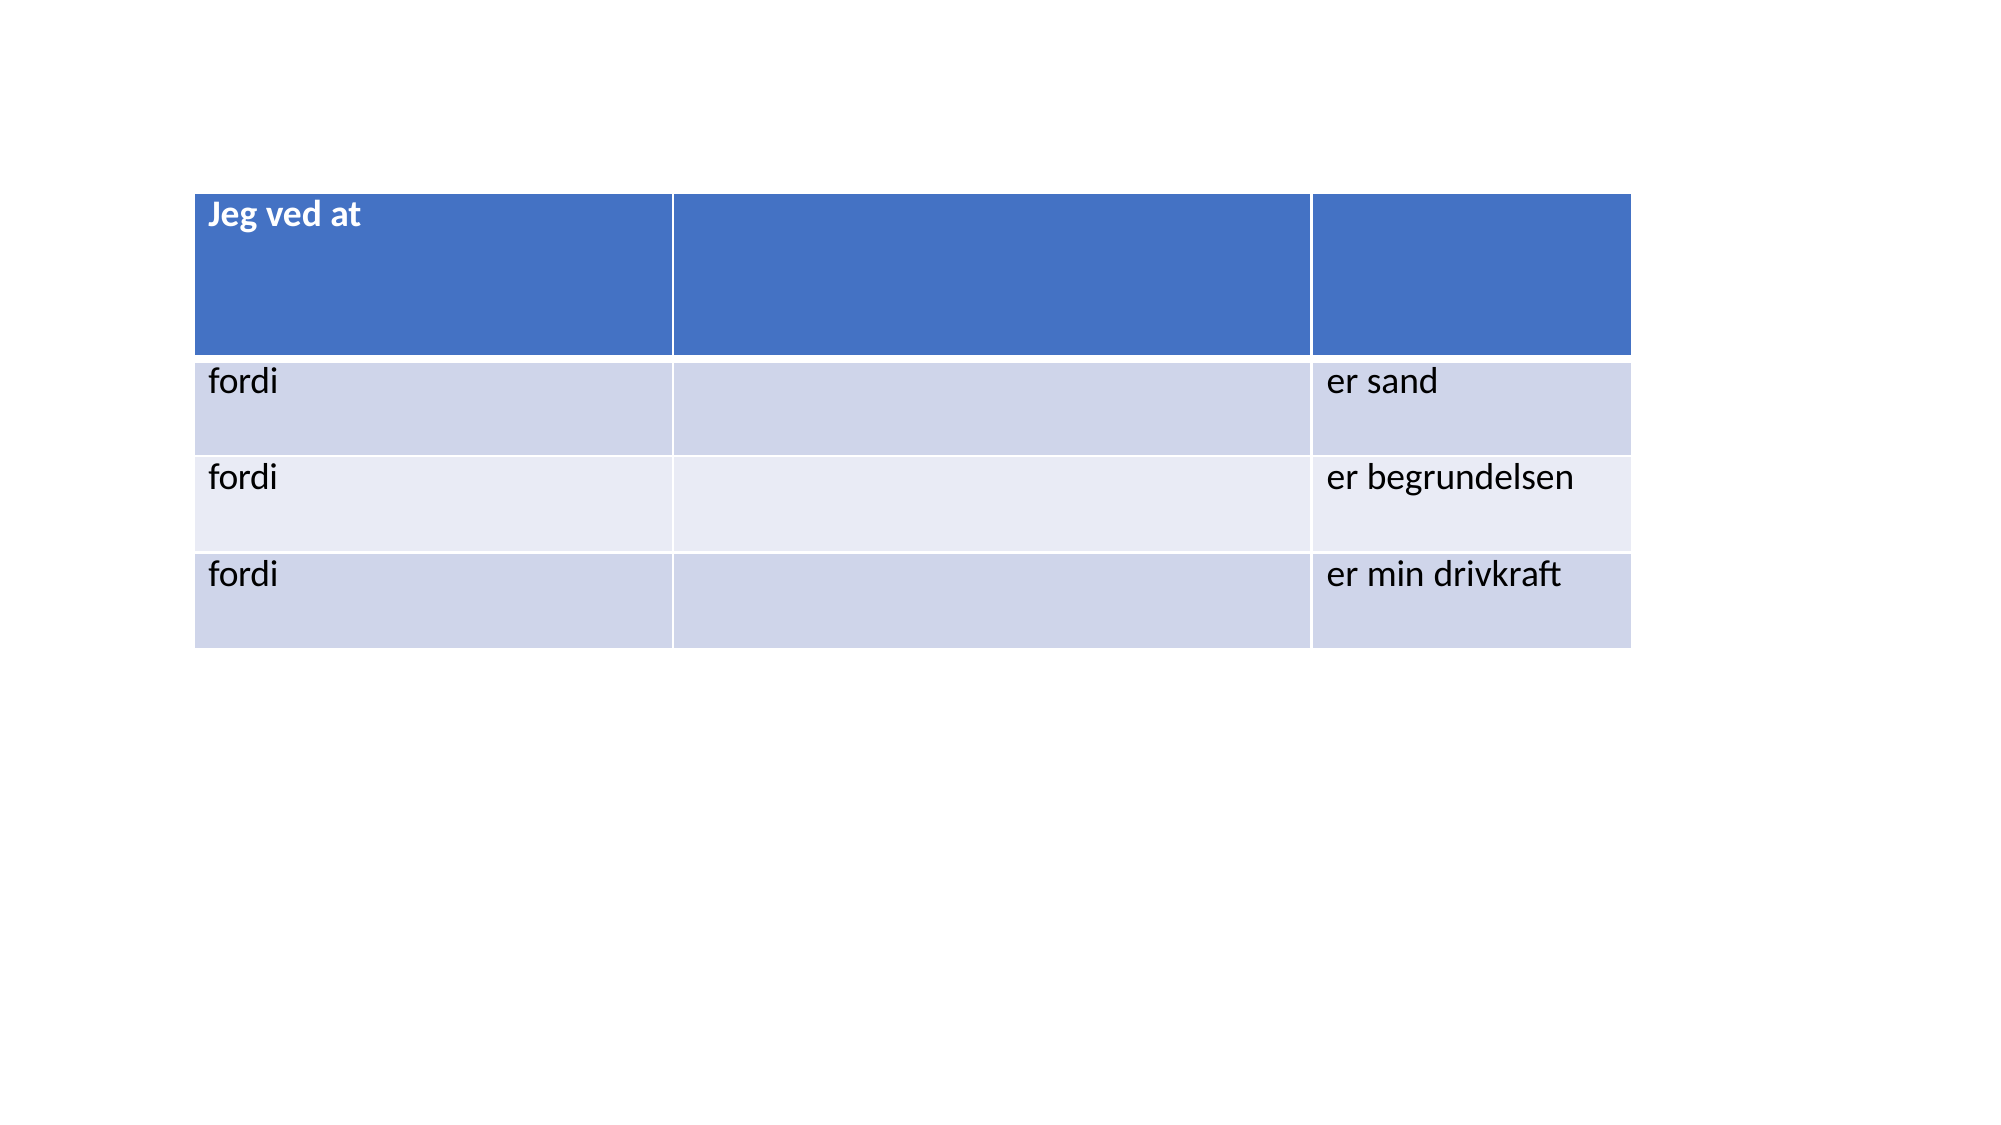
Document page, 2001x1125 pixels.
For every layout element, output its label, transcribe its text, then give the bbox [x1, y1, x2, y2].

table_cell [674, 457, 1310, 551]
table_cell [674, 554, 1310, 648]
table_cell er min drivkraft [1313, 554, 1631, 648]
table_cell fordi [195, 363, 672, 455]
table_cell er sand [1313, 363, 1631, 455]
table_cell fordi [195, 554, 672, 648]
table_header [1313, 194, 1631, 355]
table_header Jeg ved at [195, 194, 672, 355]
table_cell [674, 363, 1310, 455]
table_header [674, 194, 1310, 355]
table_cell er begrundelsen [1313, 457, 1631, 551]
table_cell fordi [195, 457, 672, 551]
